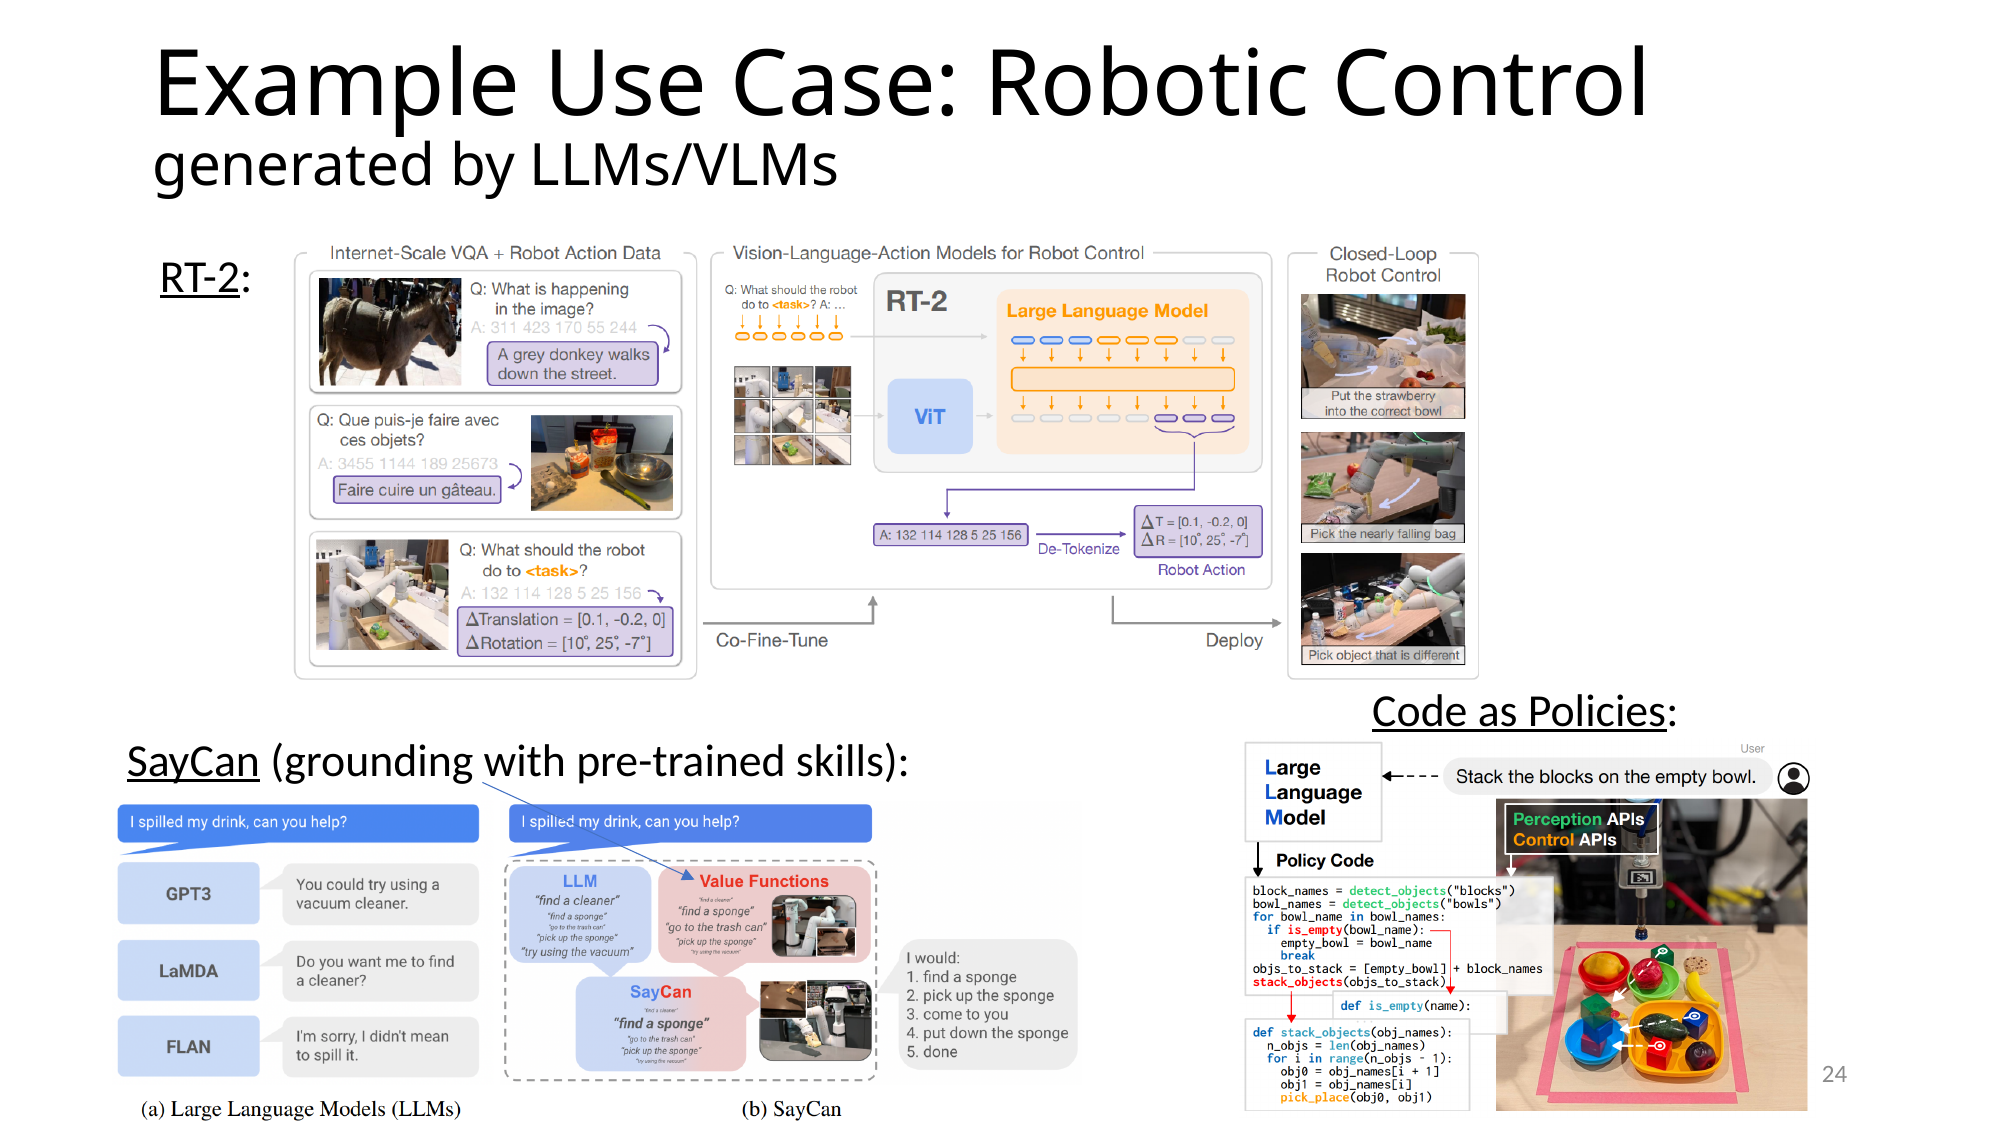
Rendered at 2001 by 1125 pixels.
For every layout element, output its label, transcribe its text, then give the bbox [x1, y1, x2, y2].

picture [289, 228, 1479, 683]
text_box Code as Policies: [1357, 672, 1699, 738]
picture [1239, 738, 1816, 1118]
list RT-2: [144, 245, 287, 316]
slide_number 24 [1816, 1042, 1863, 1103]
text_box SayCan (grounding with pre-trained skills): [112, 723, 937, 793]
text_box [482, 782, 695, 880]
title Example Use Case: Robotic Control generated by LLMs/VLMs [137, 8, 1863, 226]
picture [112, 800, 1082, 1125]
